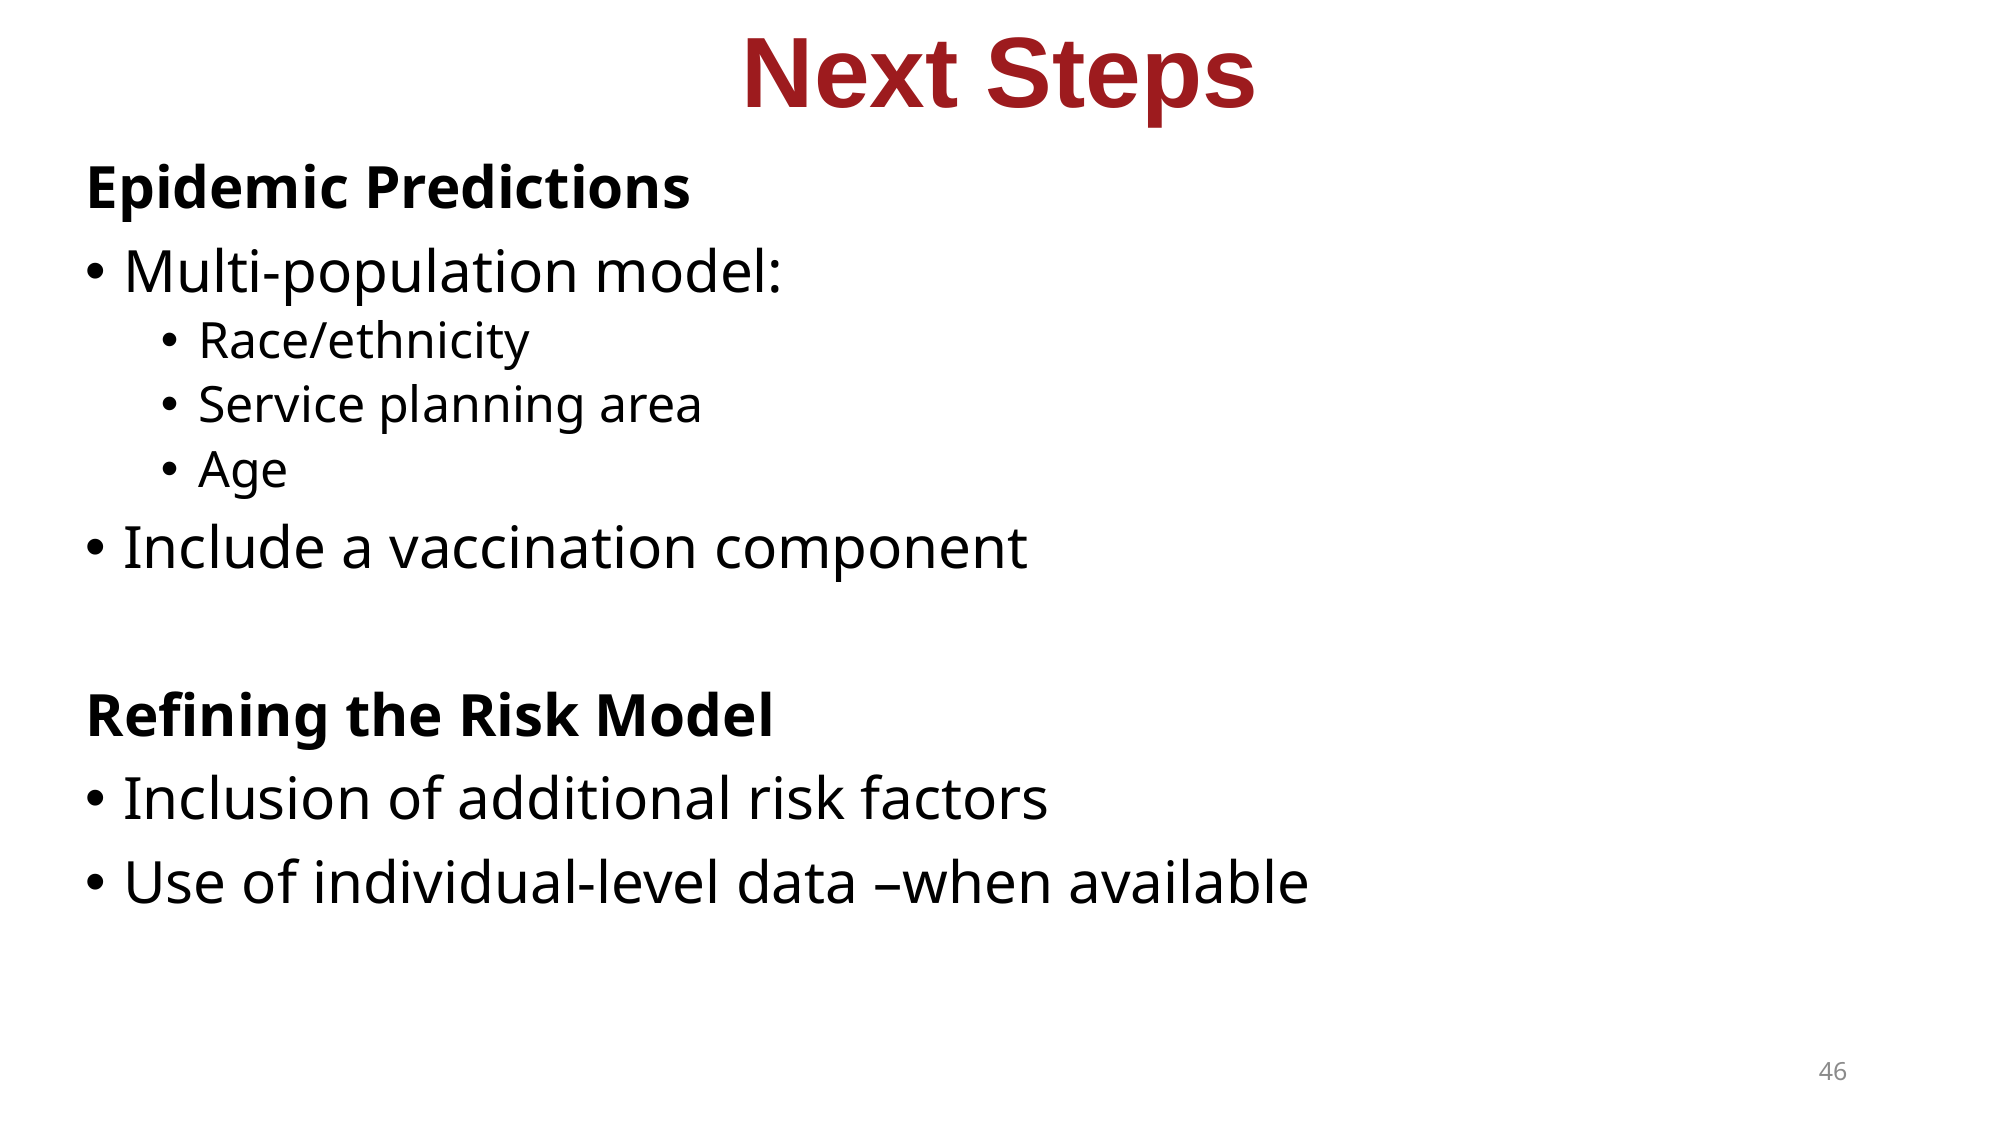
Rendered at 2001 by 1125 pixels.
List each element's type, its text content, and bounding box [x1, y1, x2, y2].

text_box Next Steps [0, 0, 2000, 151]
slide_number 46 [1412, 1042, 1863, 1103]
list Epidemic Predictions Multi-population model: Race/ethnicity Service planning area Age Include a vaccination component Refining the Risk Model Inclusion of additional risk factors Use of individual-level data –when available [70, 151, 2000, 1043]
